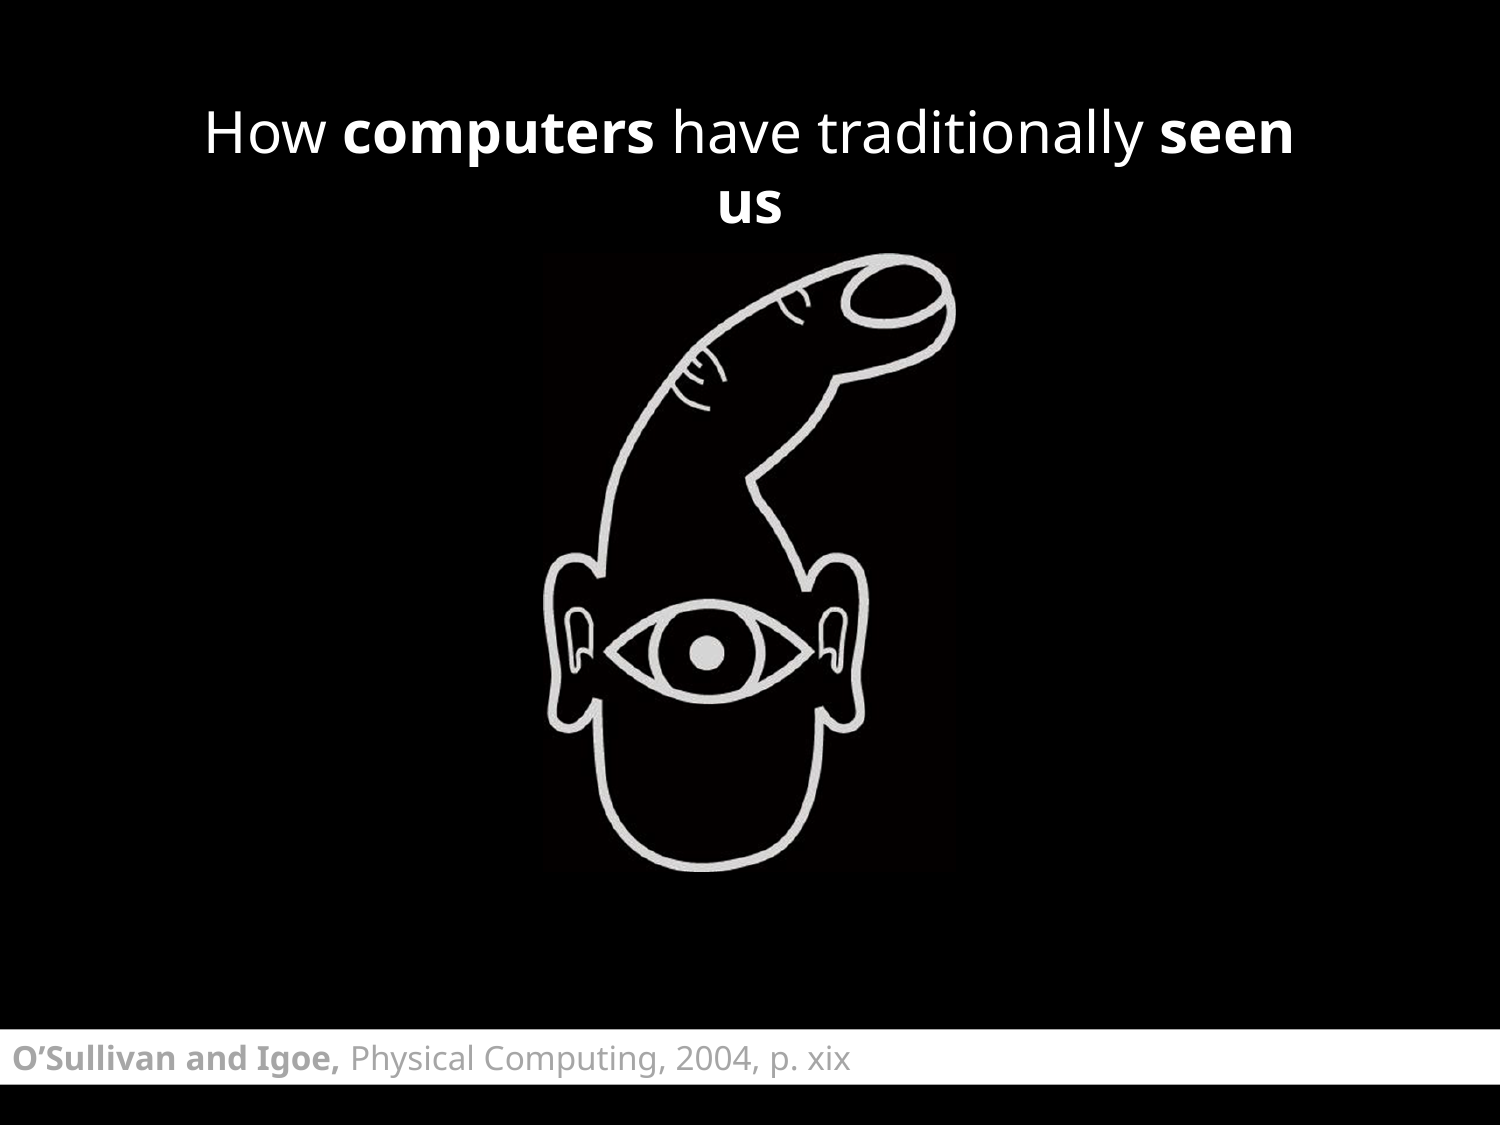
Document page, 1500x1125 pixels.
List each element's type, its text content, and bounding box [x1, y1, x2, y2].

text_box [0, 1027, 1500, 1087]
text_box How computers have traditionally seen us [185, 87, 1315, 243]
picture [543, 253, 957, 872]
text_box O’Sullivan and Igoe, Physical Computing, 2004, p. xix [0, 1029, 1325, 1084]
